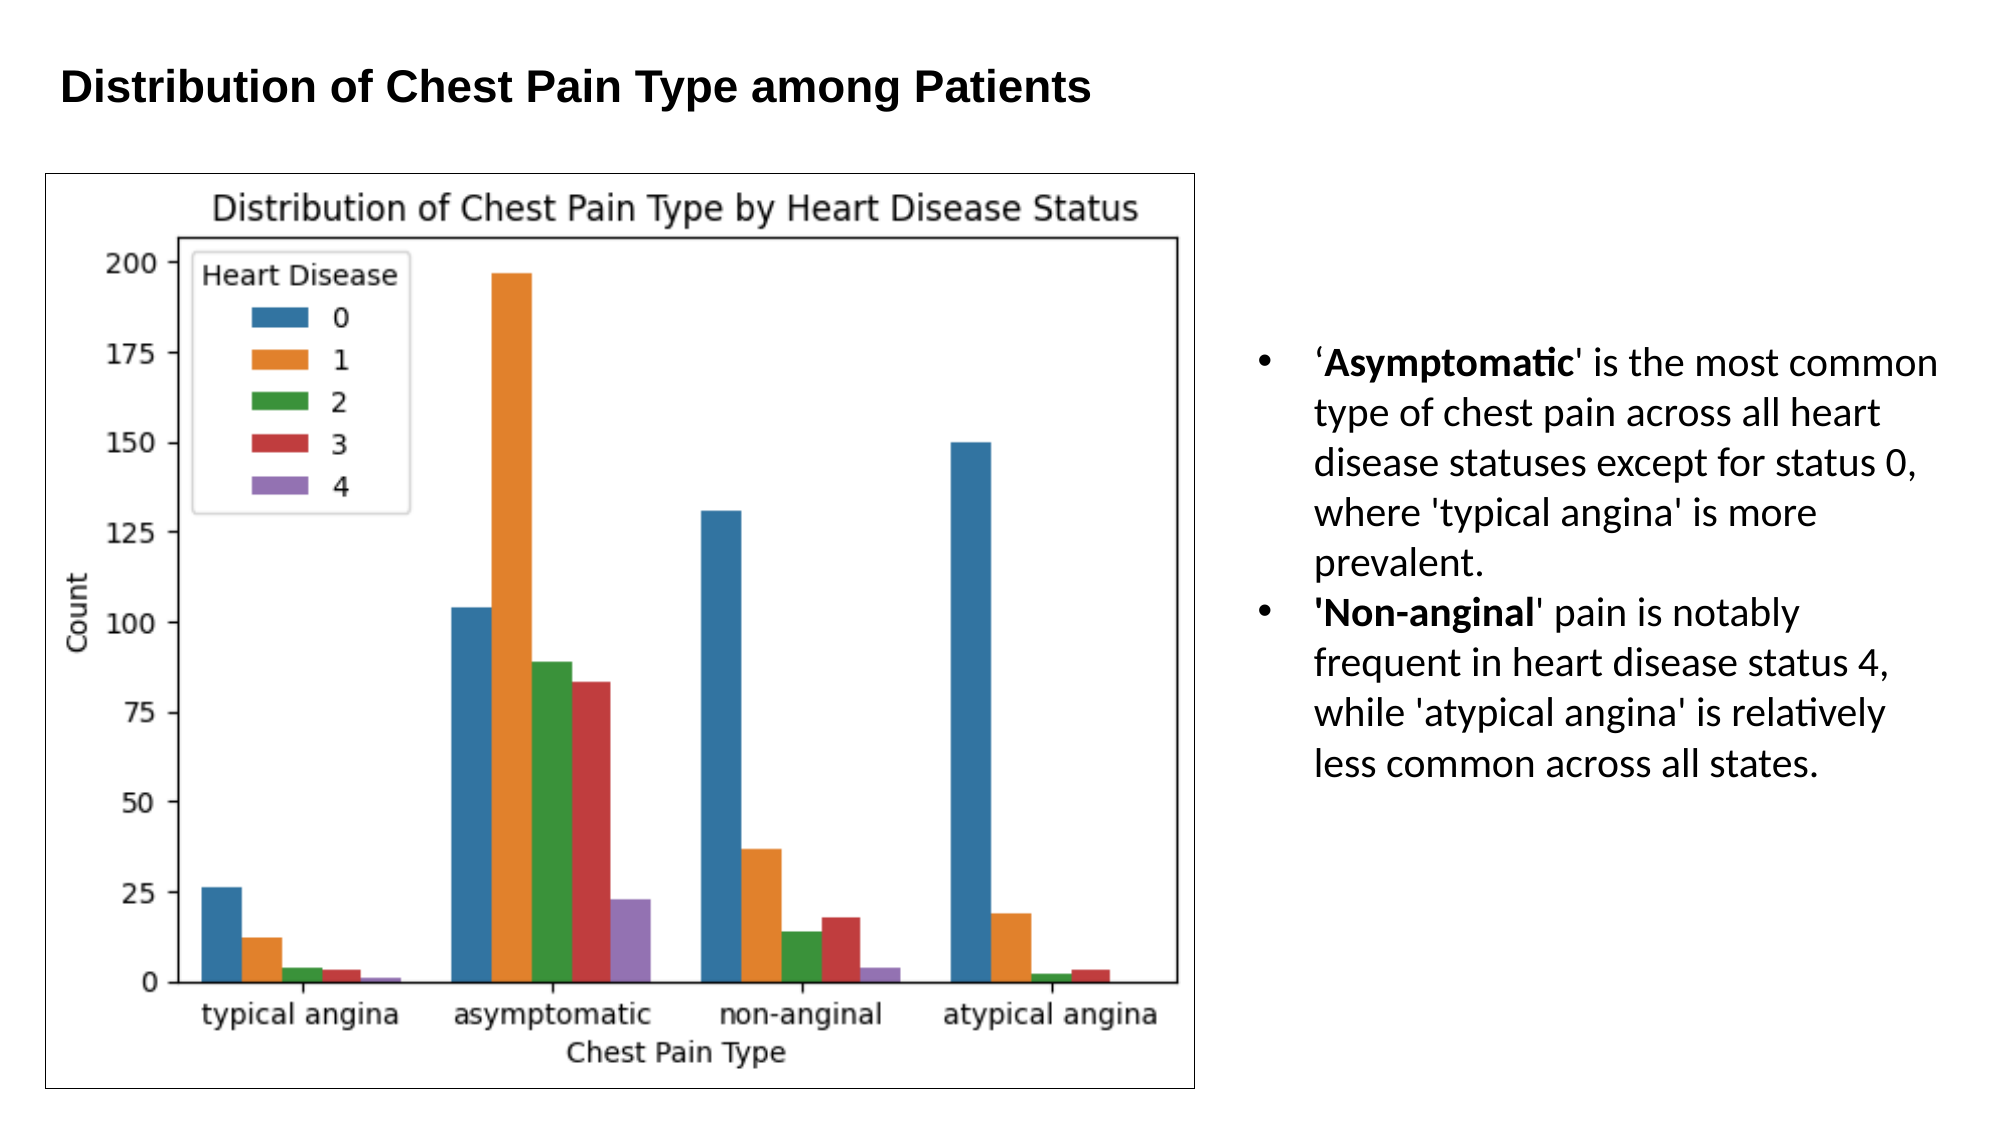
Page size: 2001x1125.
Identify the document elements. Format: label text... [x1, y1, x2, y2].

text_box ‘Asymptomatic' is the most common type of chest pain across all heart disease statuses except for status 0, where 'typical angina' is more prevalent. 'Non-anginal' pain is notably frequent in heart disease status 4, while 'atypical angina' is relatively less common across all states. [1242, 327, 1955, 793]
picture [45, 173, 1195, 1089]
text_box Distribution of Chest Pain Type among Patients [45, 48, 1880, 119]
